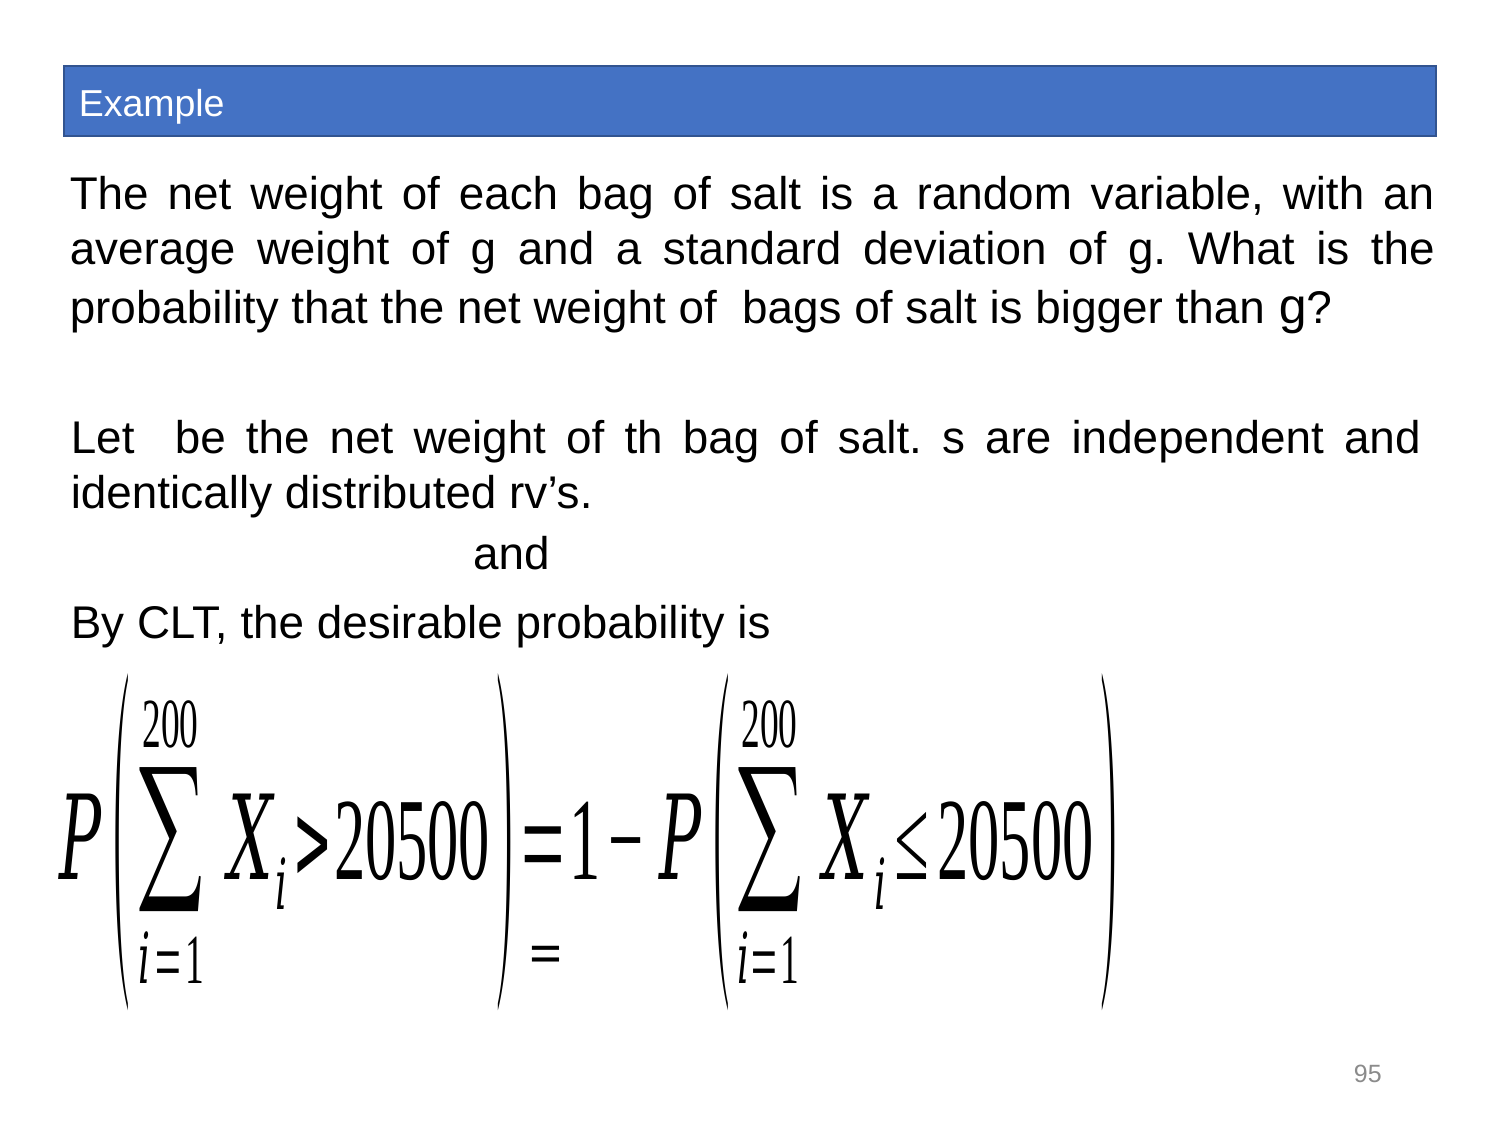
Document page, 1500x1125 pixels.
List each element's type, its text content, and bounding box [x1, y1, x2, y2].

slide_number 95 [1059, 1042, 1397, 1103]
text_box Example [63, 65, 1437, 137]
text_box By CLT, the desirable probability is [55, 585, 883, 656]
